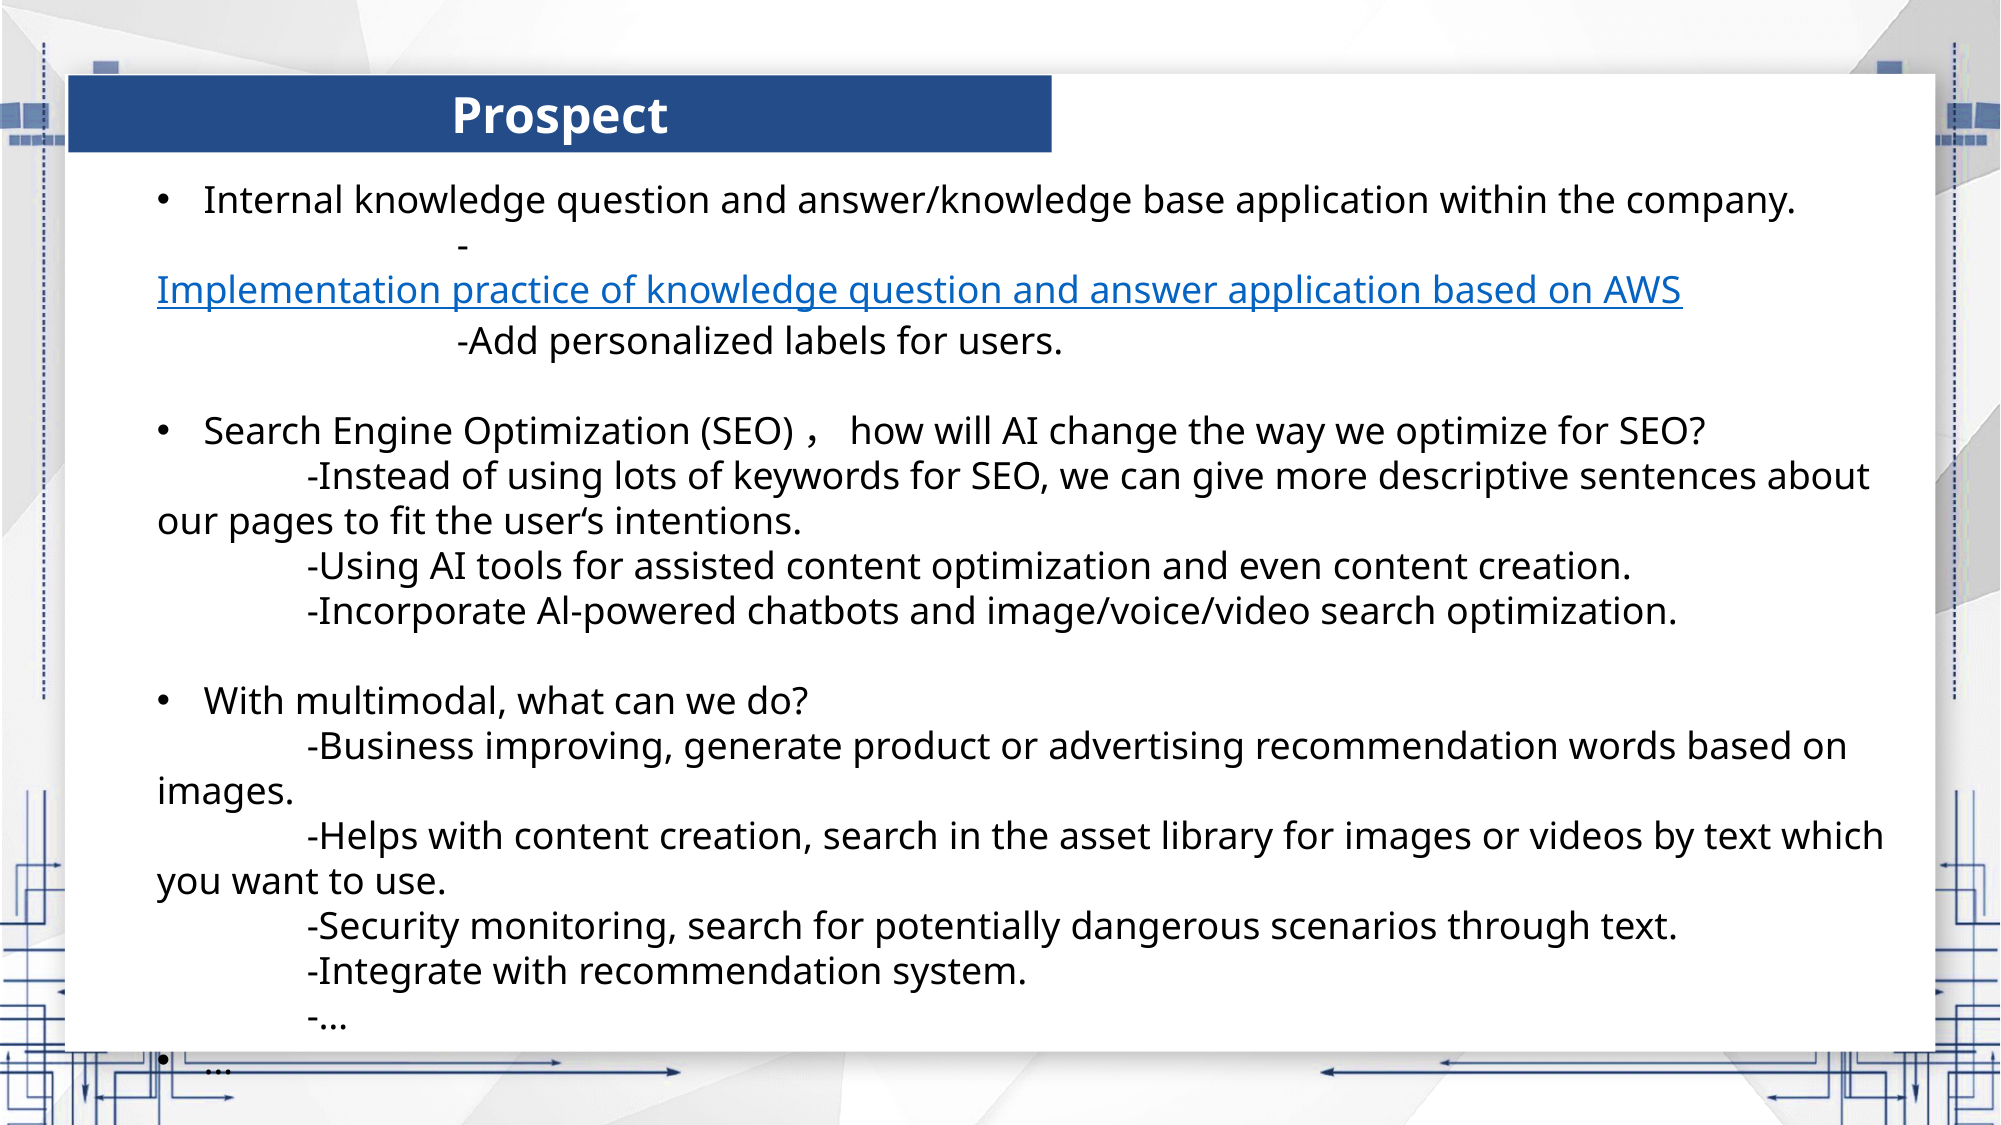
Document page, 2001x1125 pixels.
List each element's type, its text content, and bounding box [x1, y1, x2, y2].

text_box Internal knowledge question and answer/knowledge base application within the company. -Implementation practice of knowledge question and answer application based on AWS -Add personalized labels for users. Search Engine Optimization (SEO)，how will AI change the way we optimize for SEO? -Instead of using lots of keywords for SEO, we can give more descriptive sentences about our pages to fit the user‘s intentions. -Using AI tools for assisted content optimization and even content creation. -Incorporate Al-powered chatbots and image/voice/video search optimization. With multimodal, what can we do? -Business improving, generate product or advertising recommendation words based on images. -Helps with content creation, search in the asset library for images or videos by text which you want to use. -Security monitoring, search for potentially dangerous scenarios through text. -Integrate with recommendation system. -… … [142, 168, 1920, 1090]
text_box [68, 155, 607, 229]
picture [0, 0, 2001, 1125]
text_box Prospect [68, 80, 1052, 155]
text_box [67, 74, 1053, 154]
